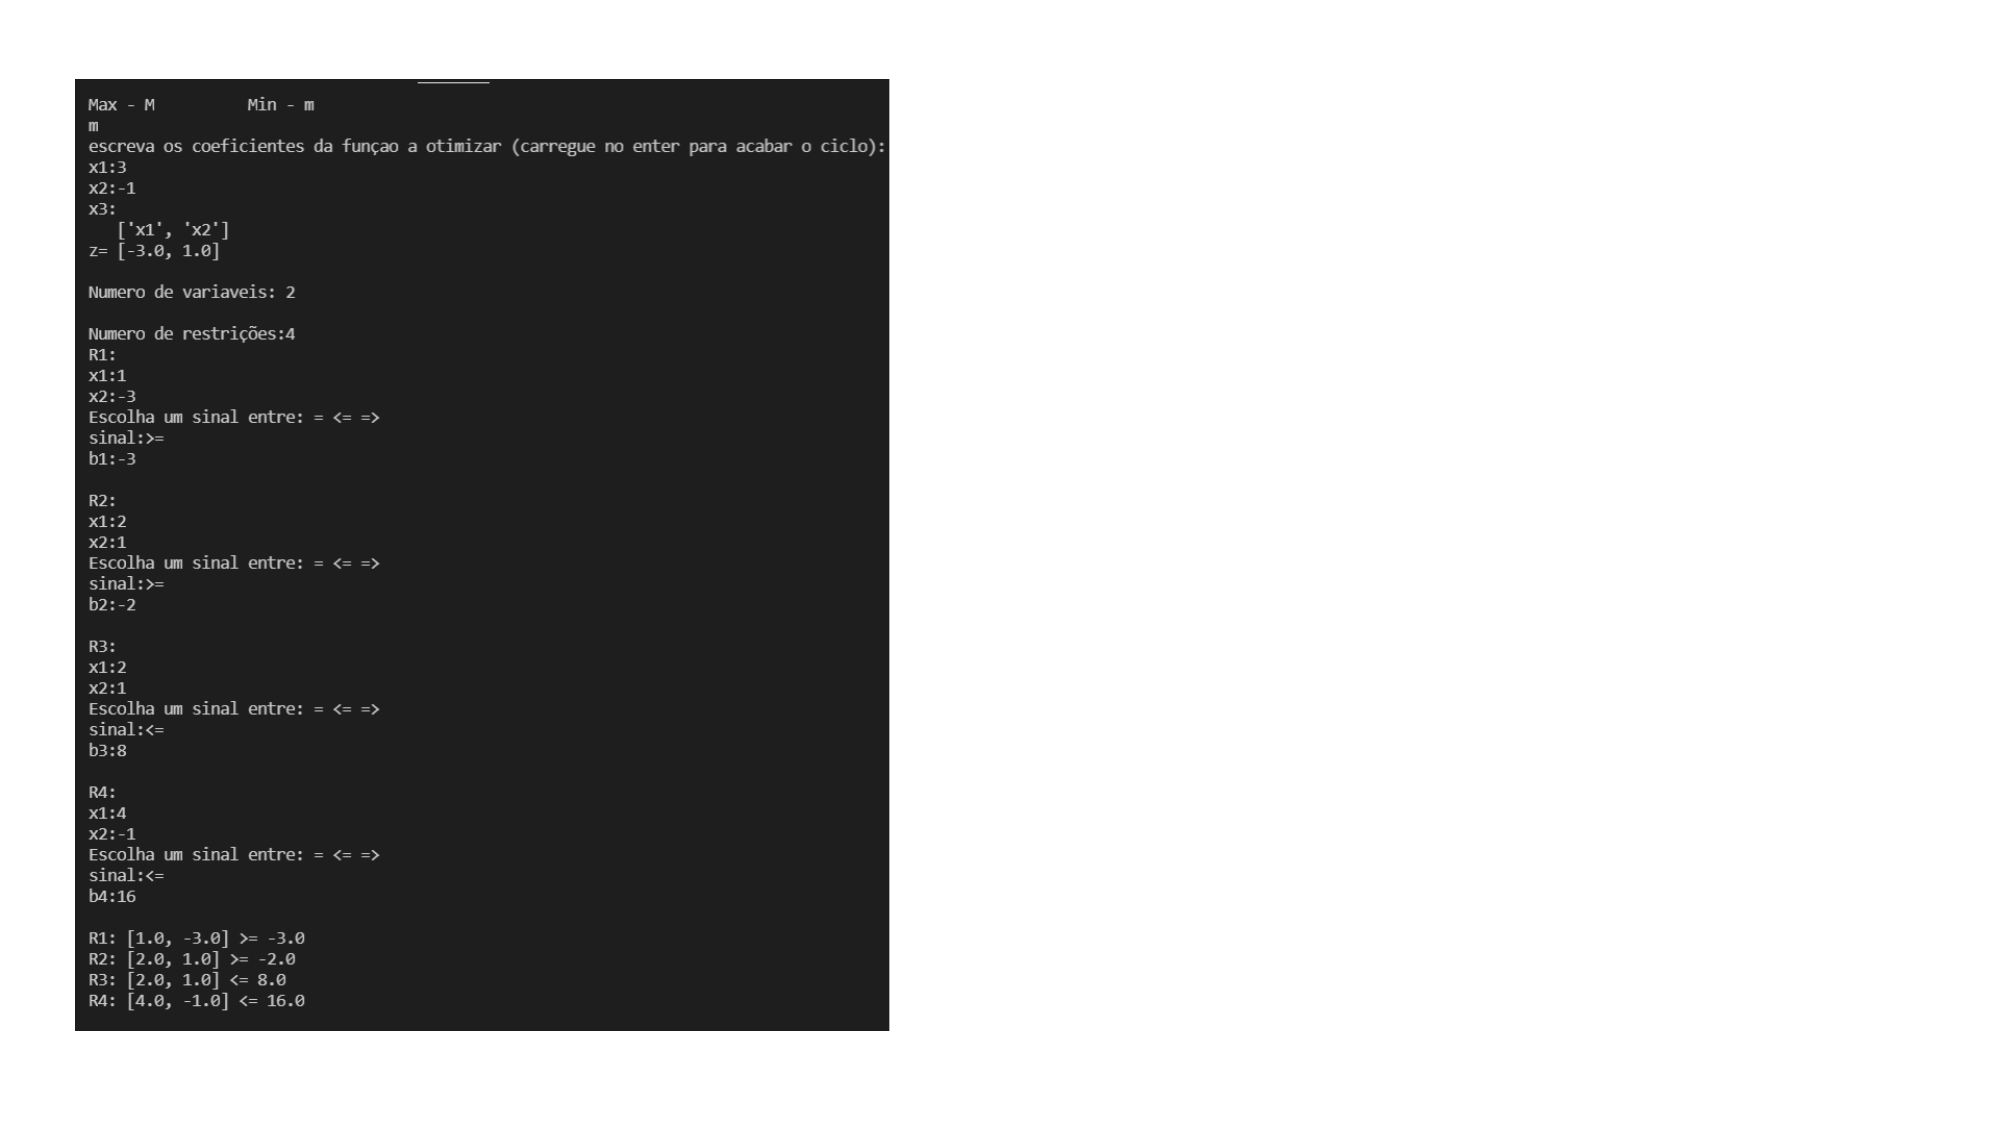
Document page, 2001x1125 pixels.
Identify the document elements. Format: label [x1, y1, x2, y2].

picture [74, 79, 890, 1031]
